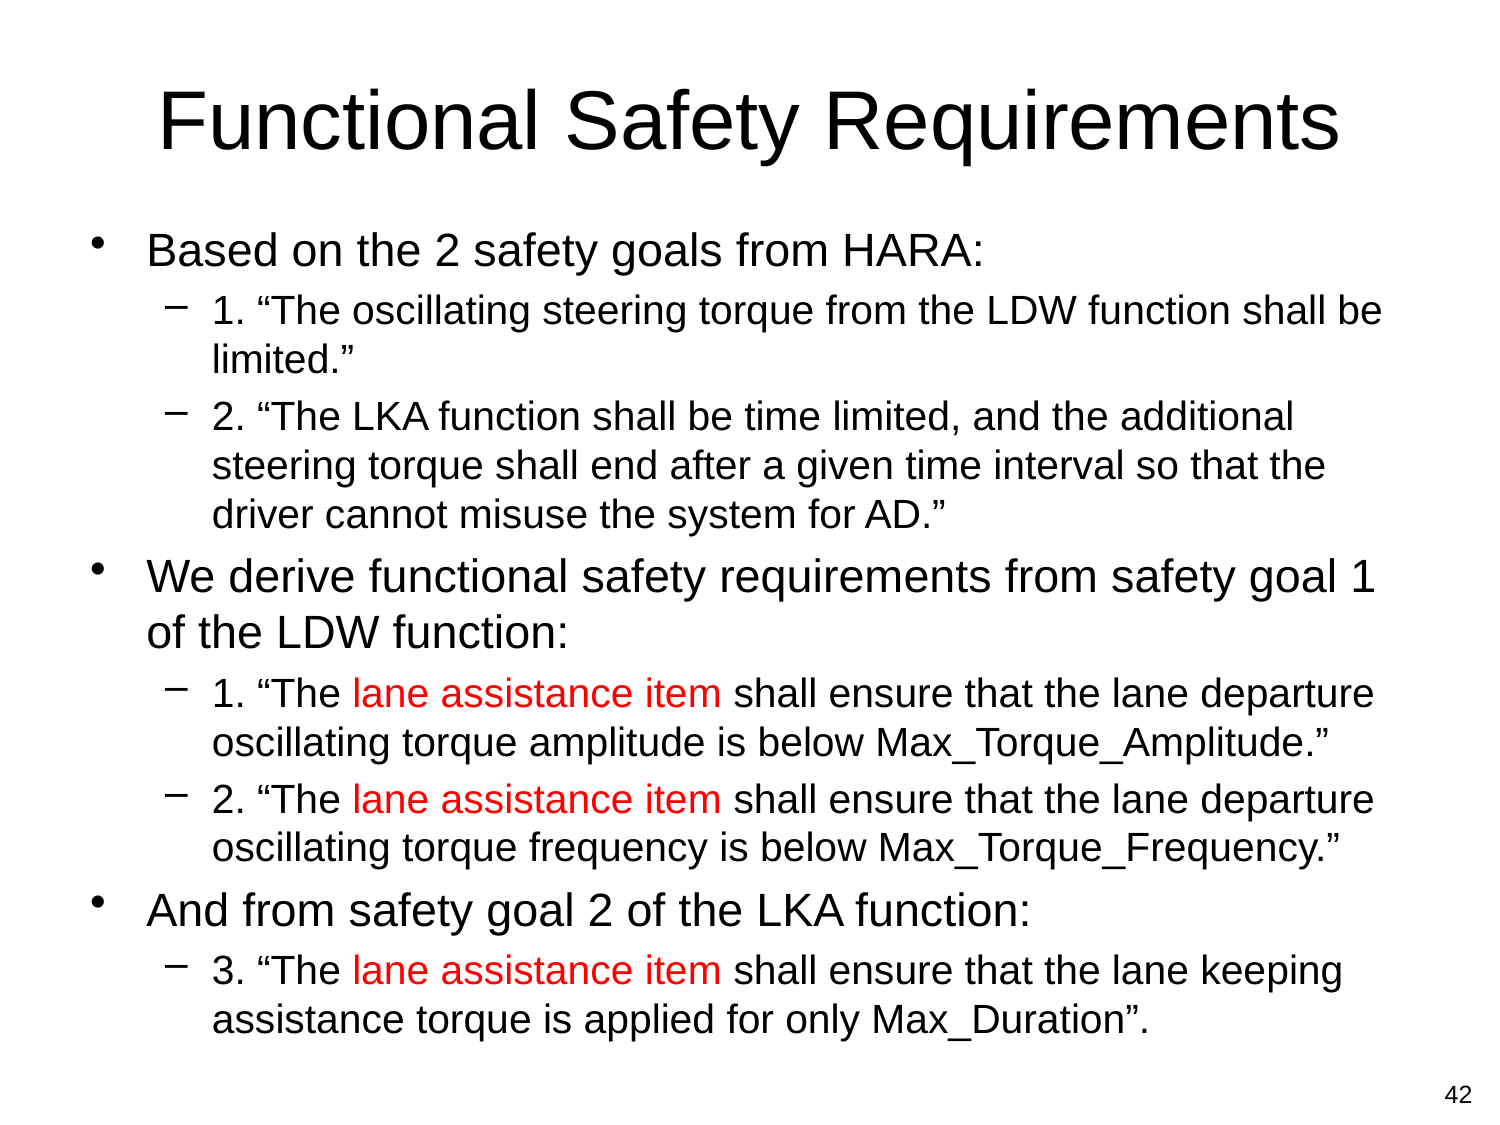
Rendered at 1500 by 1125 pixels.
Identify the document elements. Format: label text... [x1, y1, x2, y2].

title Functional Safety Requirements [74, 44, 1426, 188]
slide_number 42 [1137, 1070, 1488, 1112]
list Based on the 2 safety goals from HARA: 1. “The oscillating steering torque from the LDW function shall be limited.” 2. “The LKA function shall be time limited, and the additional steering torque shall end after a given time interval so that the driver cannot misuse the system for AD.” We derive functional safety requirements from safety goal 1 of the LDW function: 1. “The lane assistance item shall ensure that the lane departure oscillating torque amplitude is below Max_Torque_Amplitude.” 2. “The lane assistance item shall ensure that the lane departure oscillating torque frequency is below Max_Torque_Frequency.” And from safety goal 2 of the LKA function: 3. “The lane assistance item shall ensure that the lane keeping assistance torque is applied for only Max_Duration”. [74, 212, 1426, 1051]
